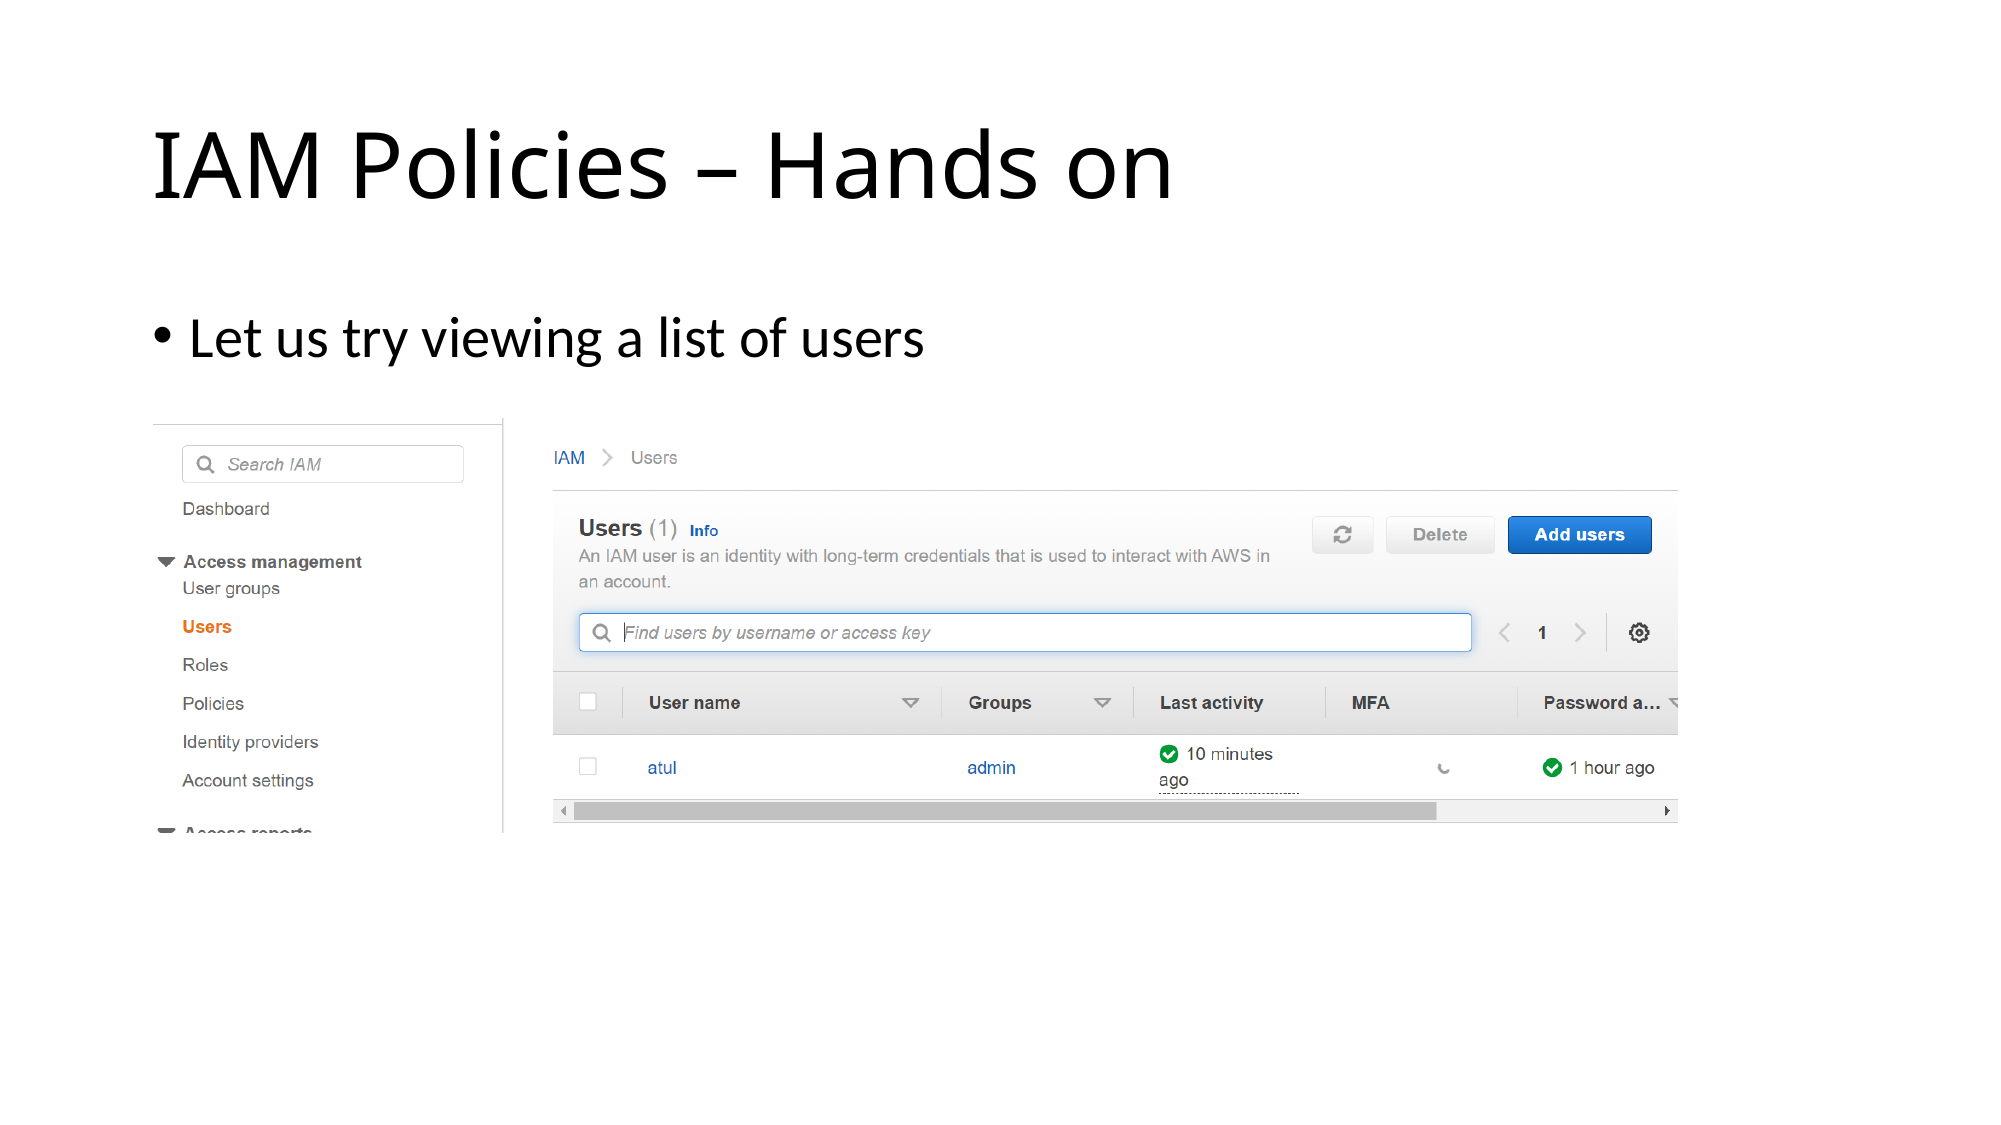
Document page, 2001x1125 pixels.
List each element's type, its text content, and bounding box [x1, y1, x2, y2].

list Let us try viewing a list of users [137, 299, 1863, 1014]
title IAM Policies – Hands on [137, 59, 1863, 278]
picture [153, 418, 1696, 833]
